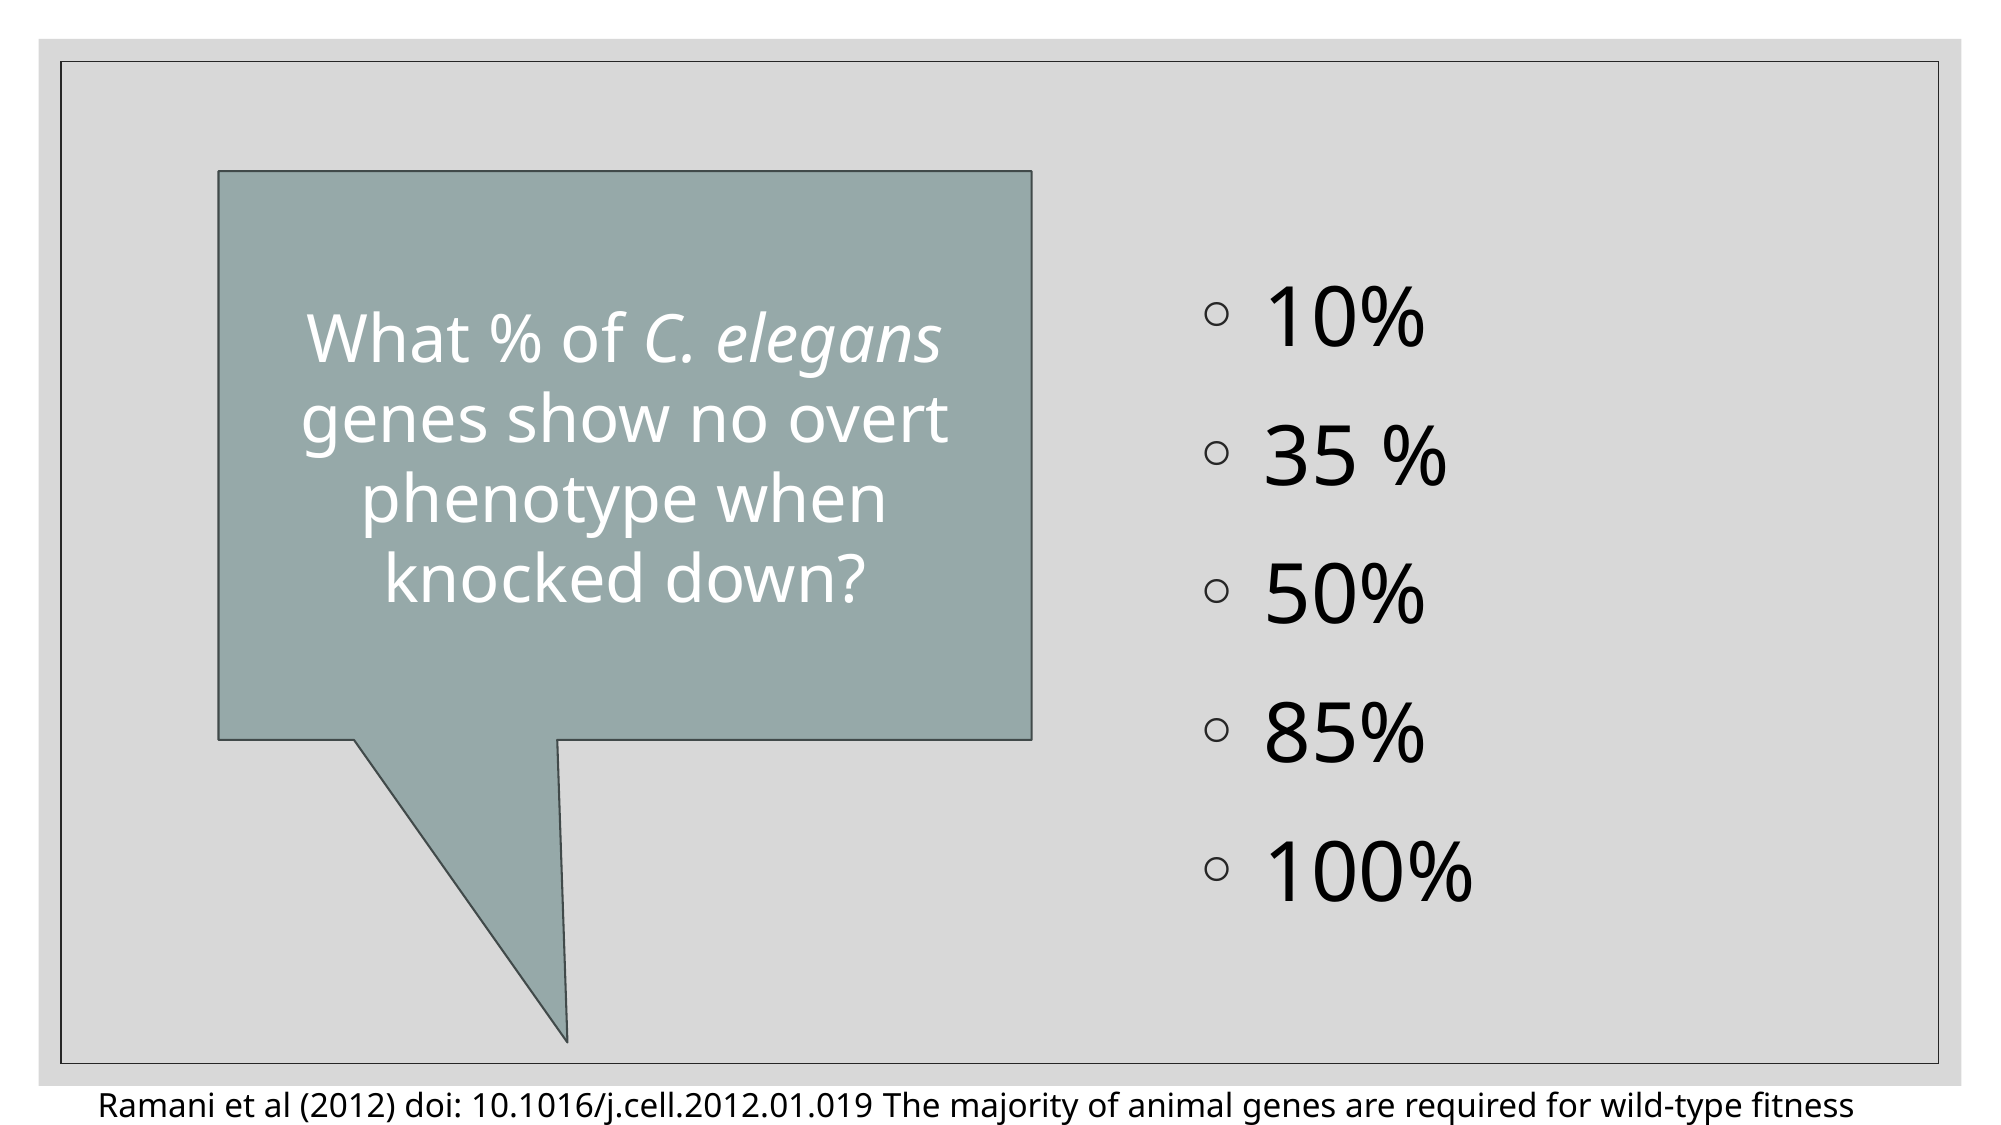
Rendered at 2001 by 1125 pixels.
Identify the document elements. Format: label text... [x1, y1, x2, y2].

list 10% 35 % 50% 85% 100% [1177, 235, 1943, 927]
text_box Ramani et al (2012) doi: 10.1016/j.cell.2012.01.019 The majority of animal genes are required for wild-type fitness [82, 1076, 2000, 1125]
text_box What % of C. elegans genes show no overt phenotype when knocked down? [217, 170, 1033, 1044]
